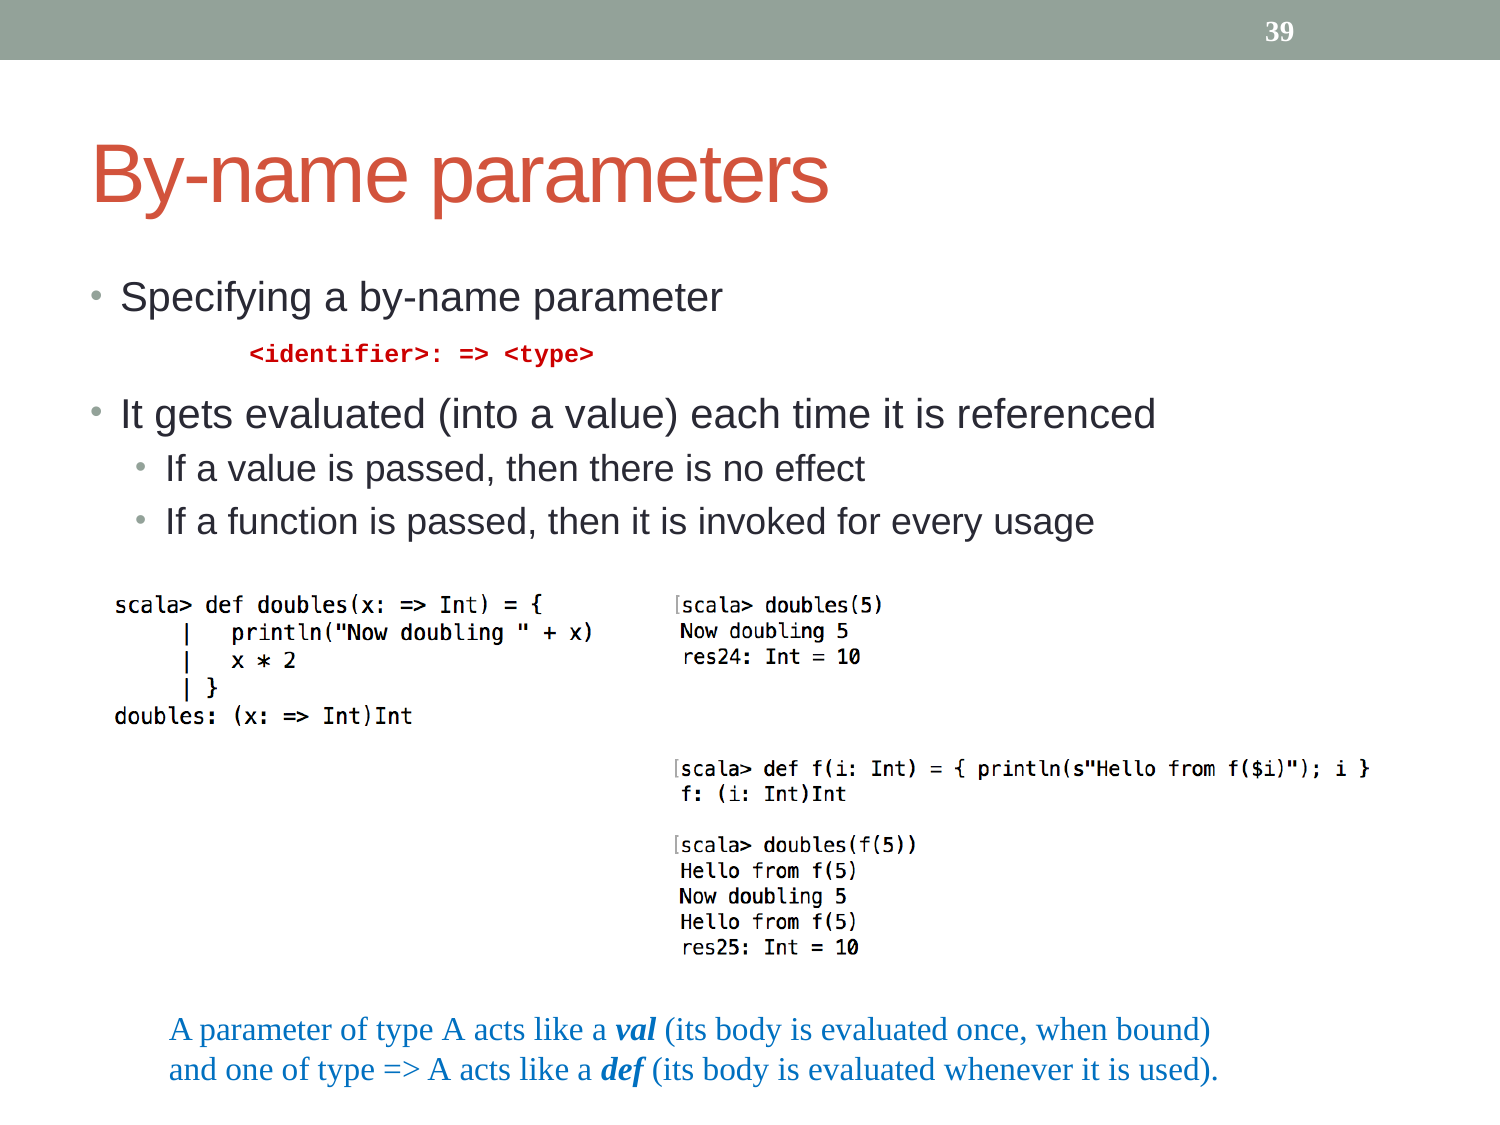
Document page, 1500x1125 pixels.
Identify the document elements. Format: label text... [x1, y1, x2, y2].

picture [674, 588, 894, 679]
picture [112, 588, 611, 743]
list Specifying a by-name parameter It gets evaluated (into a value) each time it is referenced If a value is passed, then there is no effect If a function is passed, then it is invoked for every usage [75, 262, 1425, 1063]
text_box <identifier>: => <type> [234, 329, 610, 375]
slide_number 39 [1250, 3, 1425, 57]
title By-name parameters [75, 87, 1425, 250]
text_box A parameter of type A acts like a val (its body is evaluated once, when bound) and one of type => A acts like a def (its body is evaluated whenever it is used). [154, 999, 1261, 1095]
picture [672, 754, 1383, 966]
